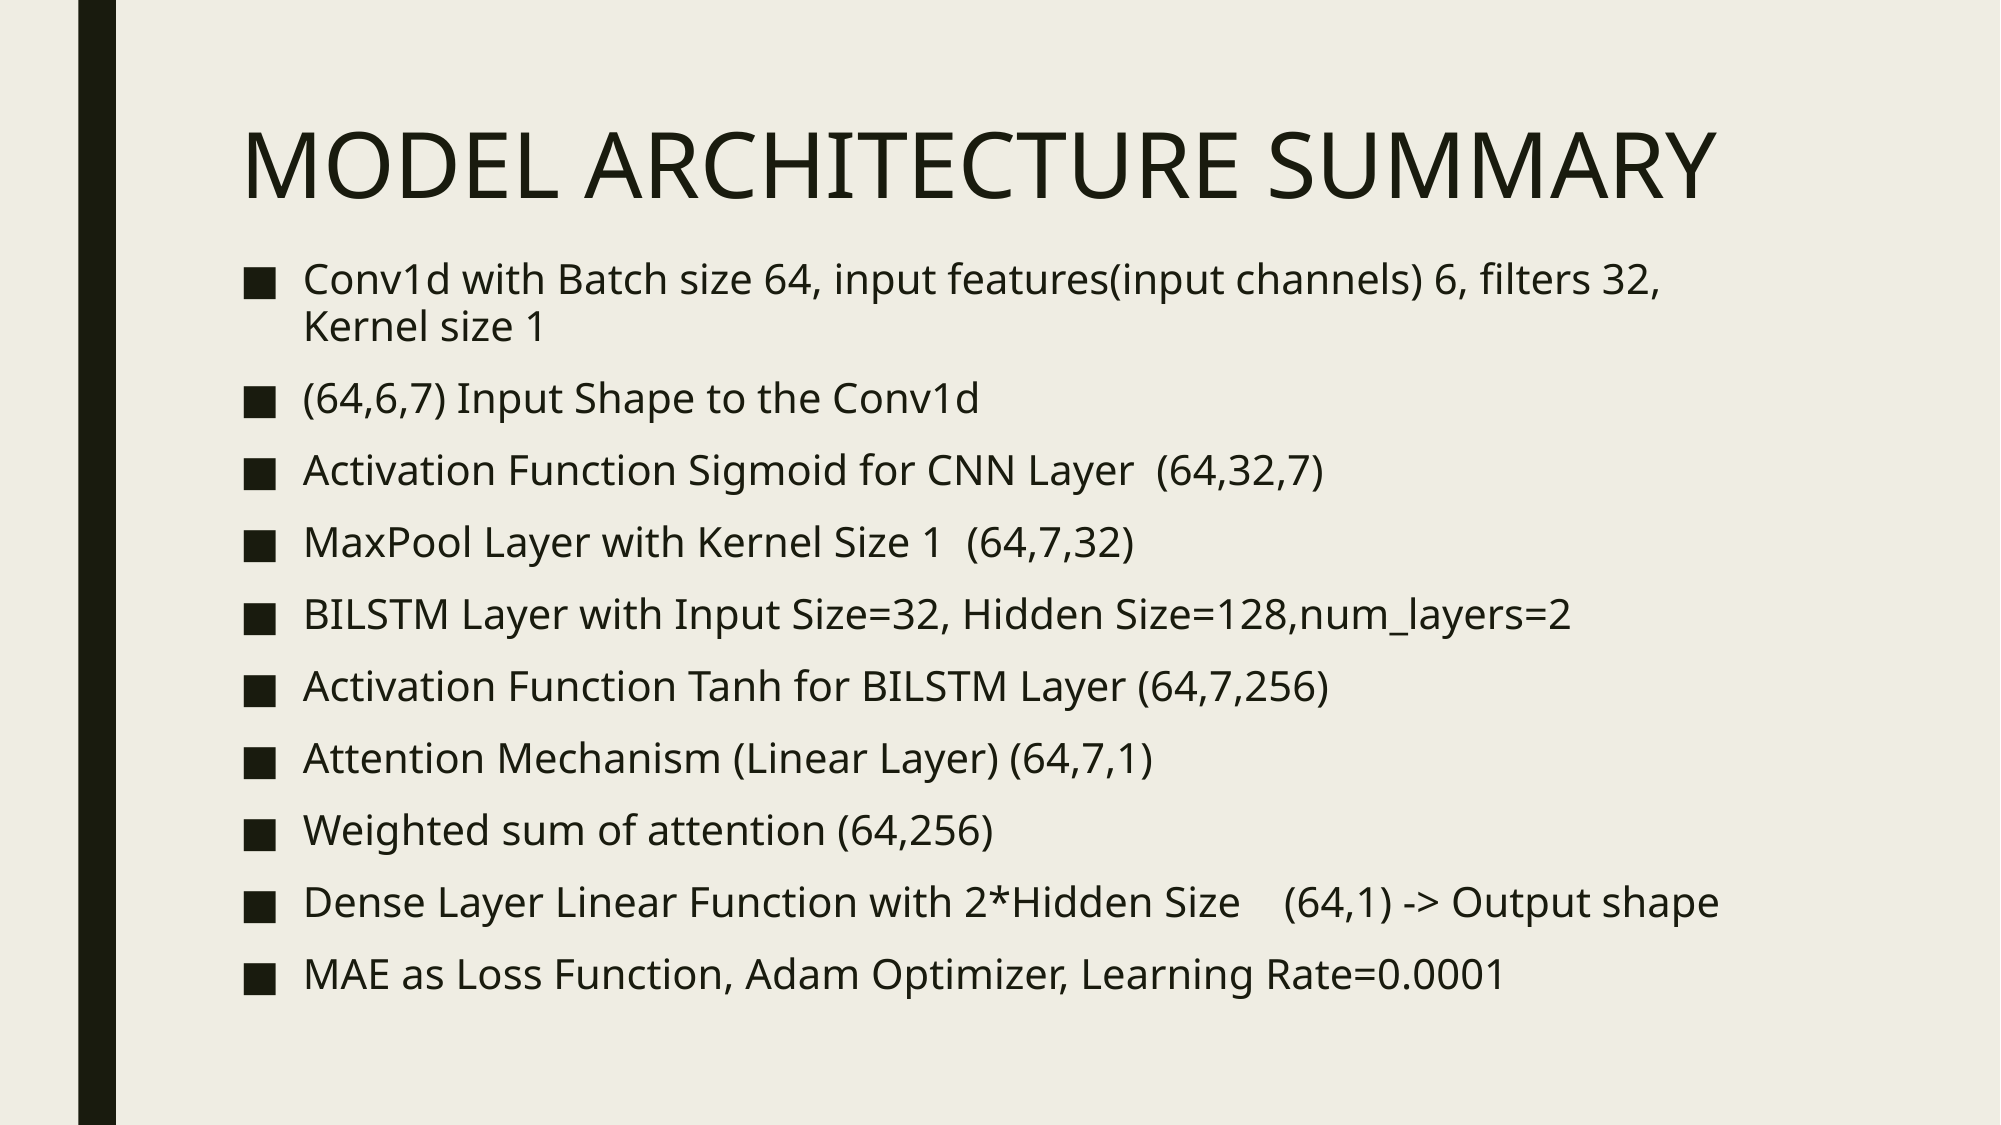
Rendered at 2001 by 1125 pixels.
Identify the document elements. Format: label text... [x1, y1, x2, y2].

title MODEL ARCHITECTURE SUMMARY [225, 112, 1800, 249]
list Conv1d with Batch size 64, input features(input channels) 6, filters 32, Kernel size 1 (64,6,7) Input Shape to the Conv1d Activation Function Sigmoid for CNN Layer (64,32,7) MaxPool Layer with Kernel Size 1 (64,7,32) BILSTM Layer with Input Size=32, Hidden Size=128,num_layers=2 Activation Function Tanh for BILSTM Layer (64,7,256) Attention Mechanism (Linear Layer) (64,7,1) Weighted sum of attention (64,256) Dense Layer Linear Function with 2*Hidden Size (64,1) -> Output shape MAE as Loss Function, Adam Optimizer, Learning Rate=0.0001 [225, 249, 1800, 1079]
